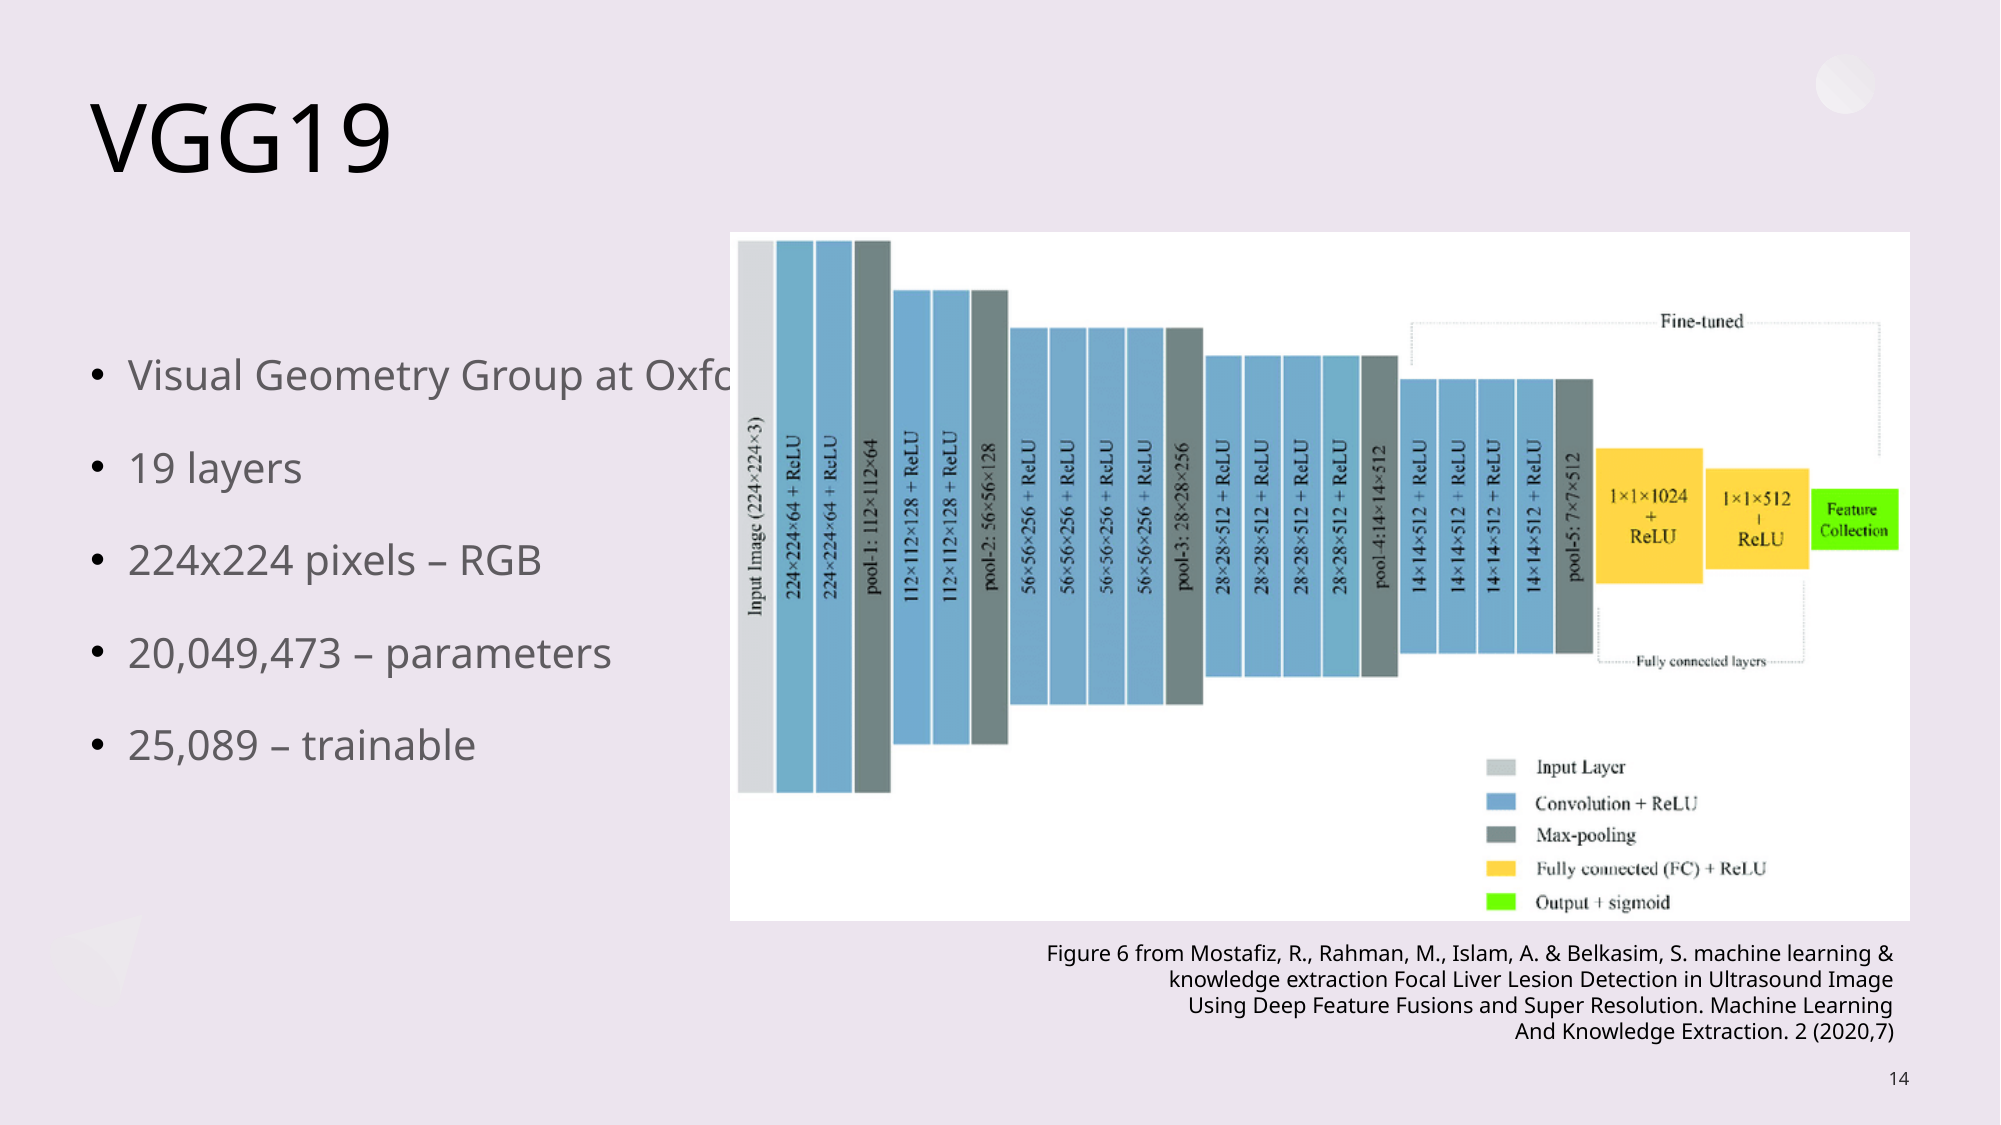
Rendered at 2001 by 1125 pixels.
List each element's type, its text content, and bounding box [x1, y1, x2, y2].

title VGG19 [90, 90, 1910, 309]
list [730, 232, 1910, 921]
list Visual Geometry Group at Oxford 19 layers 224x224 pixels – RGB 20,049,473 – parameters 25,089 – trainable [90, 343, 982, 1000]
slide_number 14 [1632, 1067, 1910, 1093]
text_box Figure 6 from Mostafiz, R., Rahman, M., Islam, A. & Belkasim, S. machine learning & knowledge extraction Focal Liver Lesion Detection in Ultrasound Image Using Deep Feature Fusions and Super Resolution. Machine Learning And Knowledge Extraction. 2 (2020,7) [730, 931, 1910, 1052]
